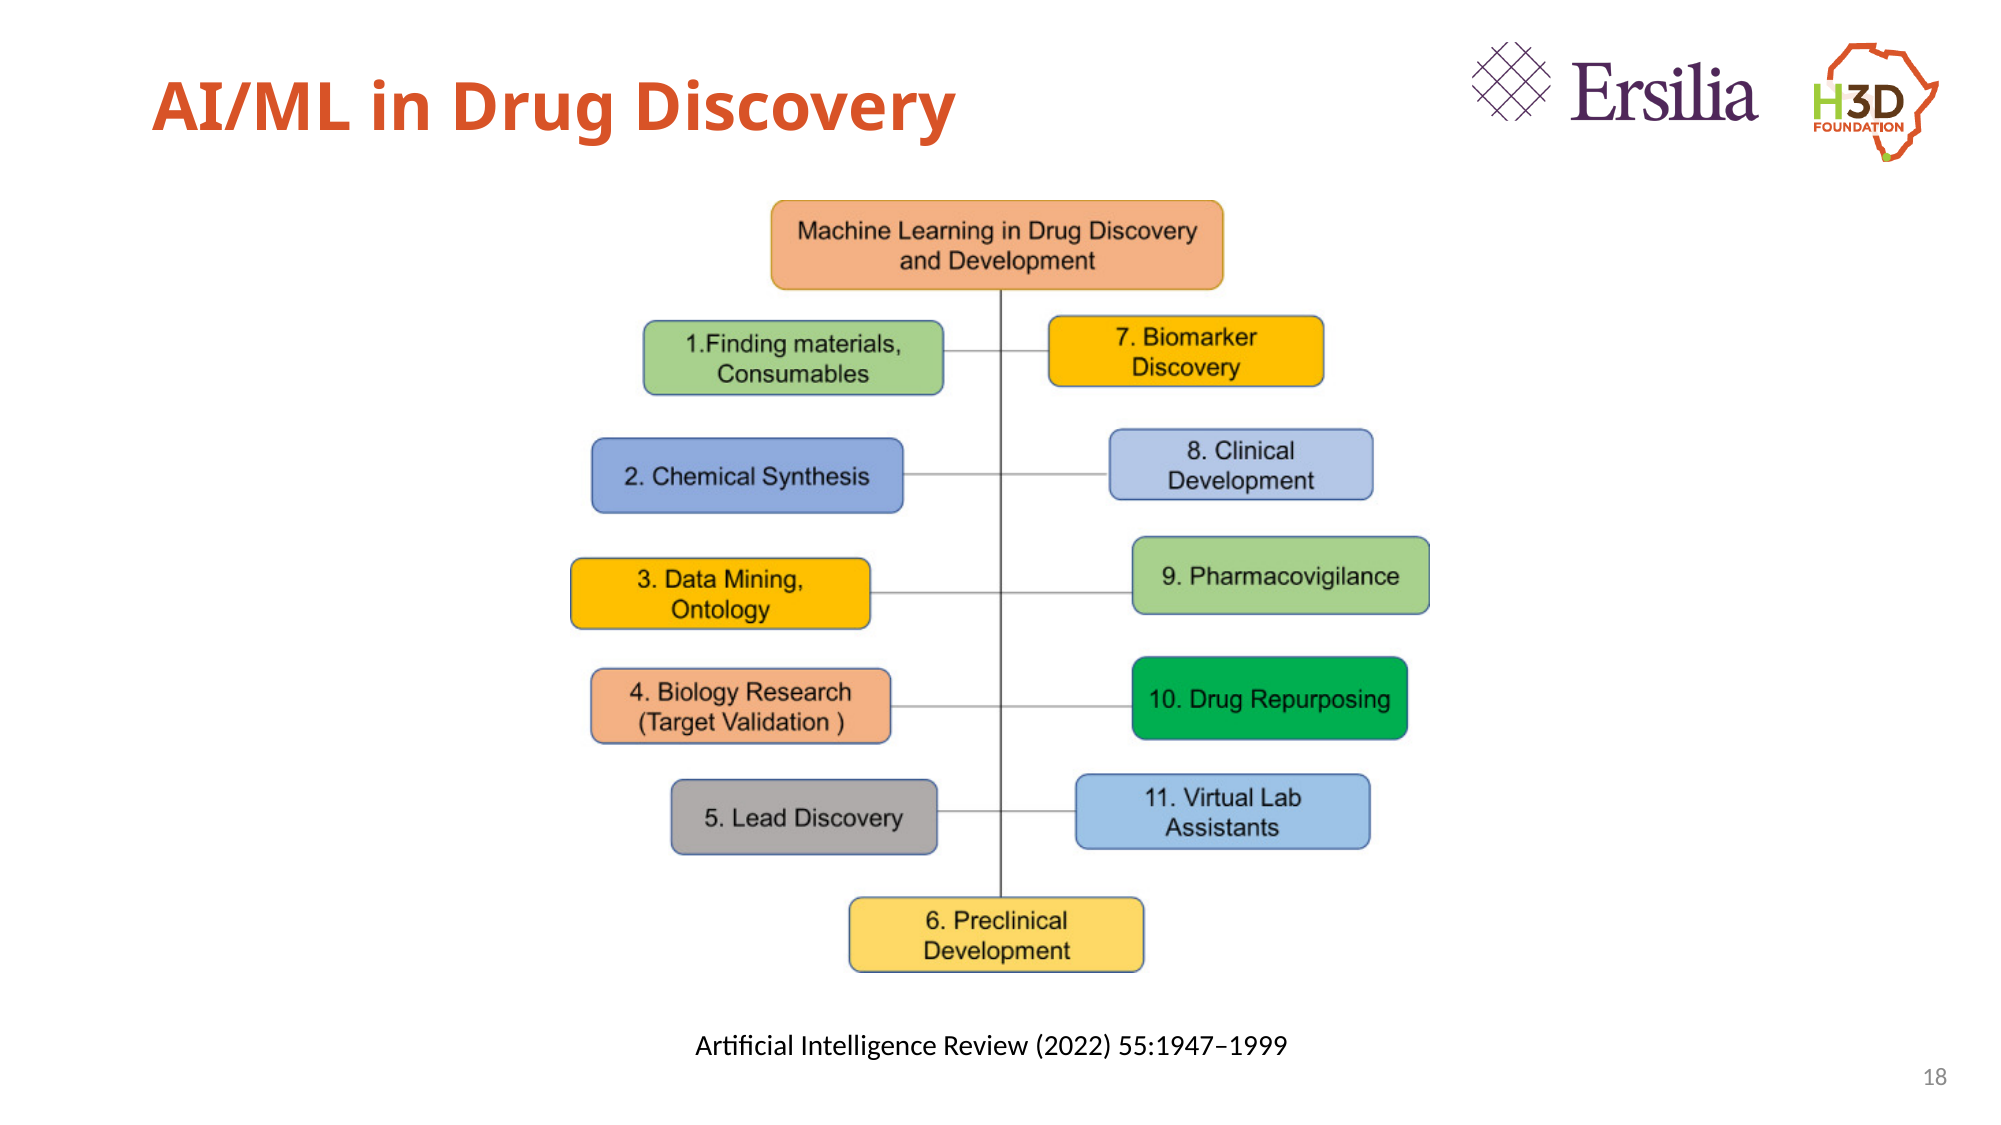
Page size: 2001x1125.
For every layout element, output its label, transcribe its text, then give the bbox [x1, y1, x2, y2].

slide_number 18 [1890, 1045, 1963, 1106]
picture [570, 199, 1430, 973]
text_box Artificial Intelligence Review (2022) 55:1947–1999 [680, 1018, 1320, 1069]
title AI/ML in Drug Discovery [137, 59, 1258, 159]
picture [1472, 42, 1759, 121]
